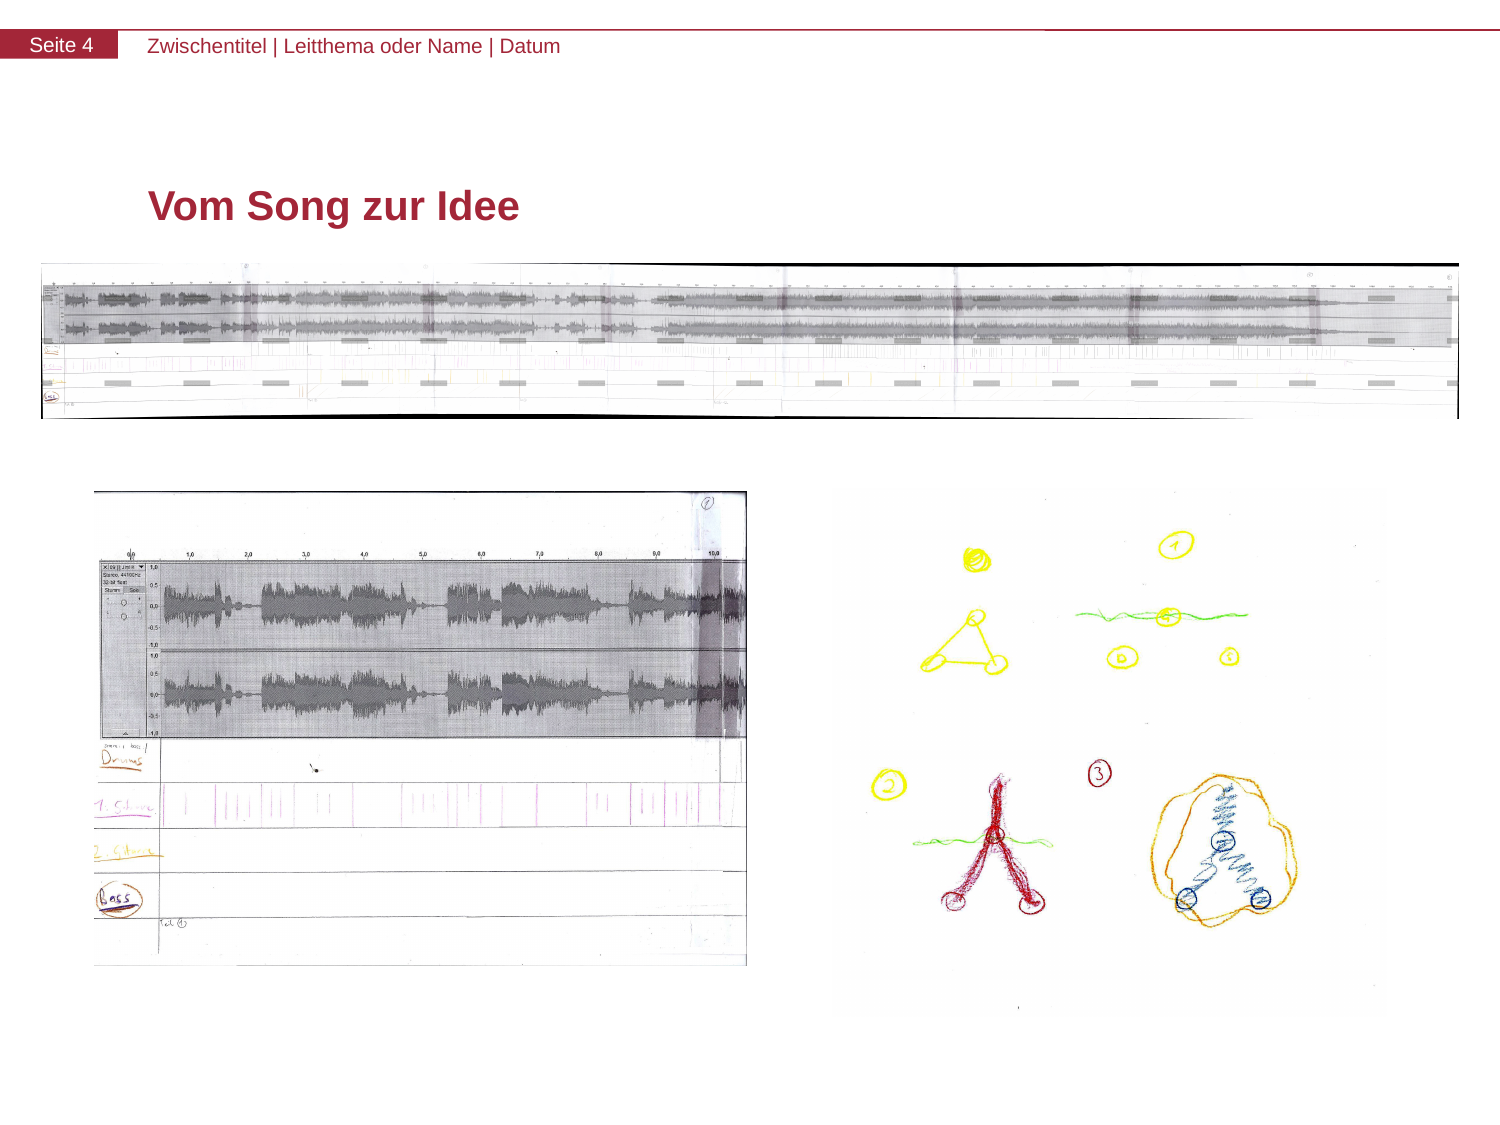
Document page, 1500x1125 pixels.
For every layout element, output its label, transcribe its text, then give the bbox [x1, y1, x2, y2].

picture [93, 491, 747, 967]
picture [832, 488, 1387, 1018]
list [41, 263, 1459, 420]
title Vom Song zur Idee [132, 149, 1413, 258]
